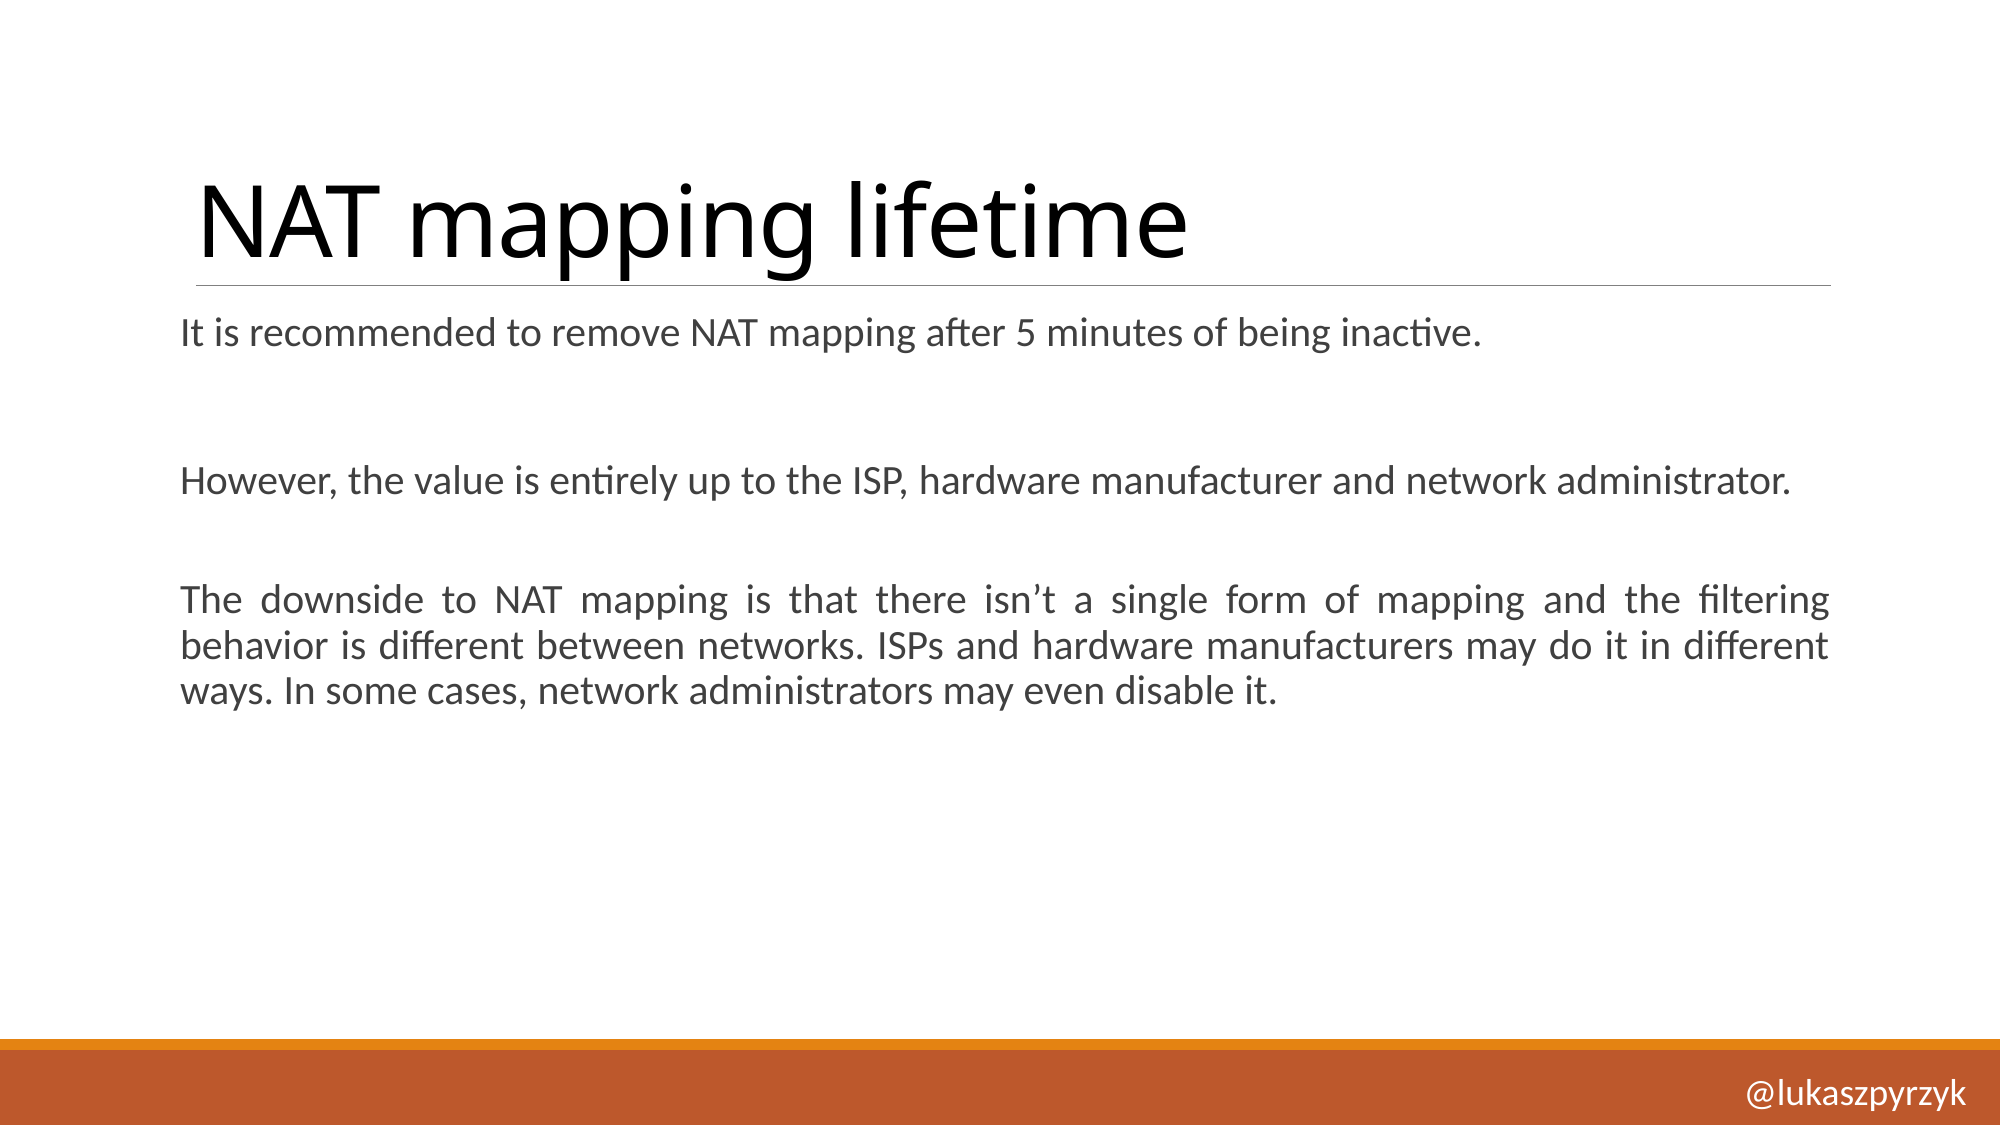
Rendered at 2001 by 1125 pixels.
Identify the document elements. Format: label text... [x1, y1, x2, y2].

list It is recommended to remove NAT mapping after 5 minutes of being inactive. However, the value is entirely up to the ISP, hardware manufacturer and network administrator. The downside to NAT mapping is that there isn’t a single form of mapping and the filtering behavior is different between networks. ISPs and hardware manufacturers may do it in different ways. In some cases, network administrators may even disable it. [180, 302, 865, 961]
list It is recommended to remove NAT mapping after 5 minutes of being inactive. However, the value is entirely up to the ISP, hardware manufacturer and network administrator. The downside to NAT mapping is that there isn’t a single form of mapping and the filtering behavior is different between networks. ISPs and hardware manufacturers may do it in different ways. In some cases, network administrators may even disable it. [1394, 302, 1830, 961]
title NAT mapping lifetime [180, 47, 1830, 285]
text_box @lukaszpyrzyk [1728, 1060, 1982, 1121]
text_box [865, 302, 1394, 961]
